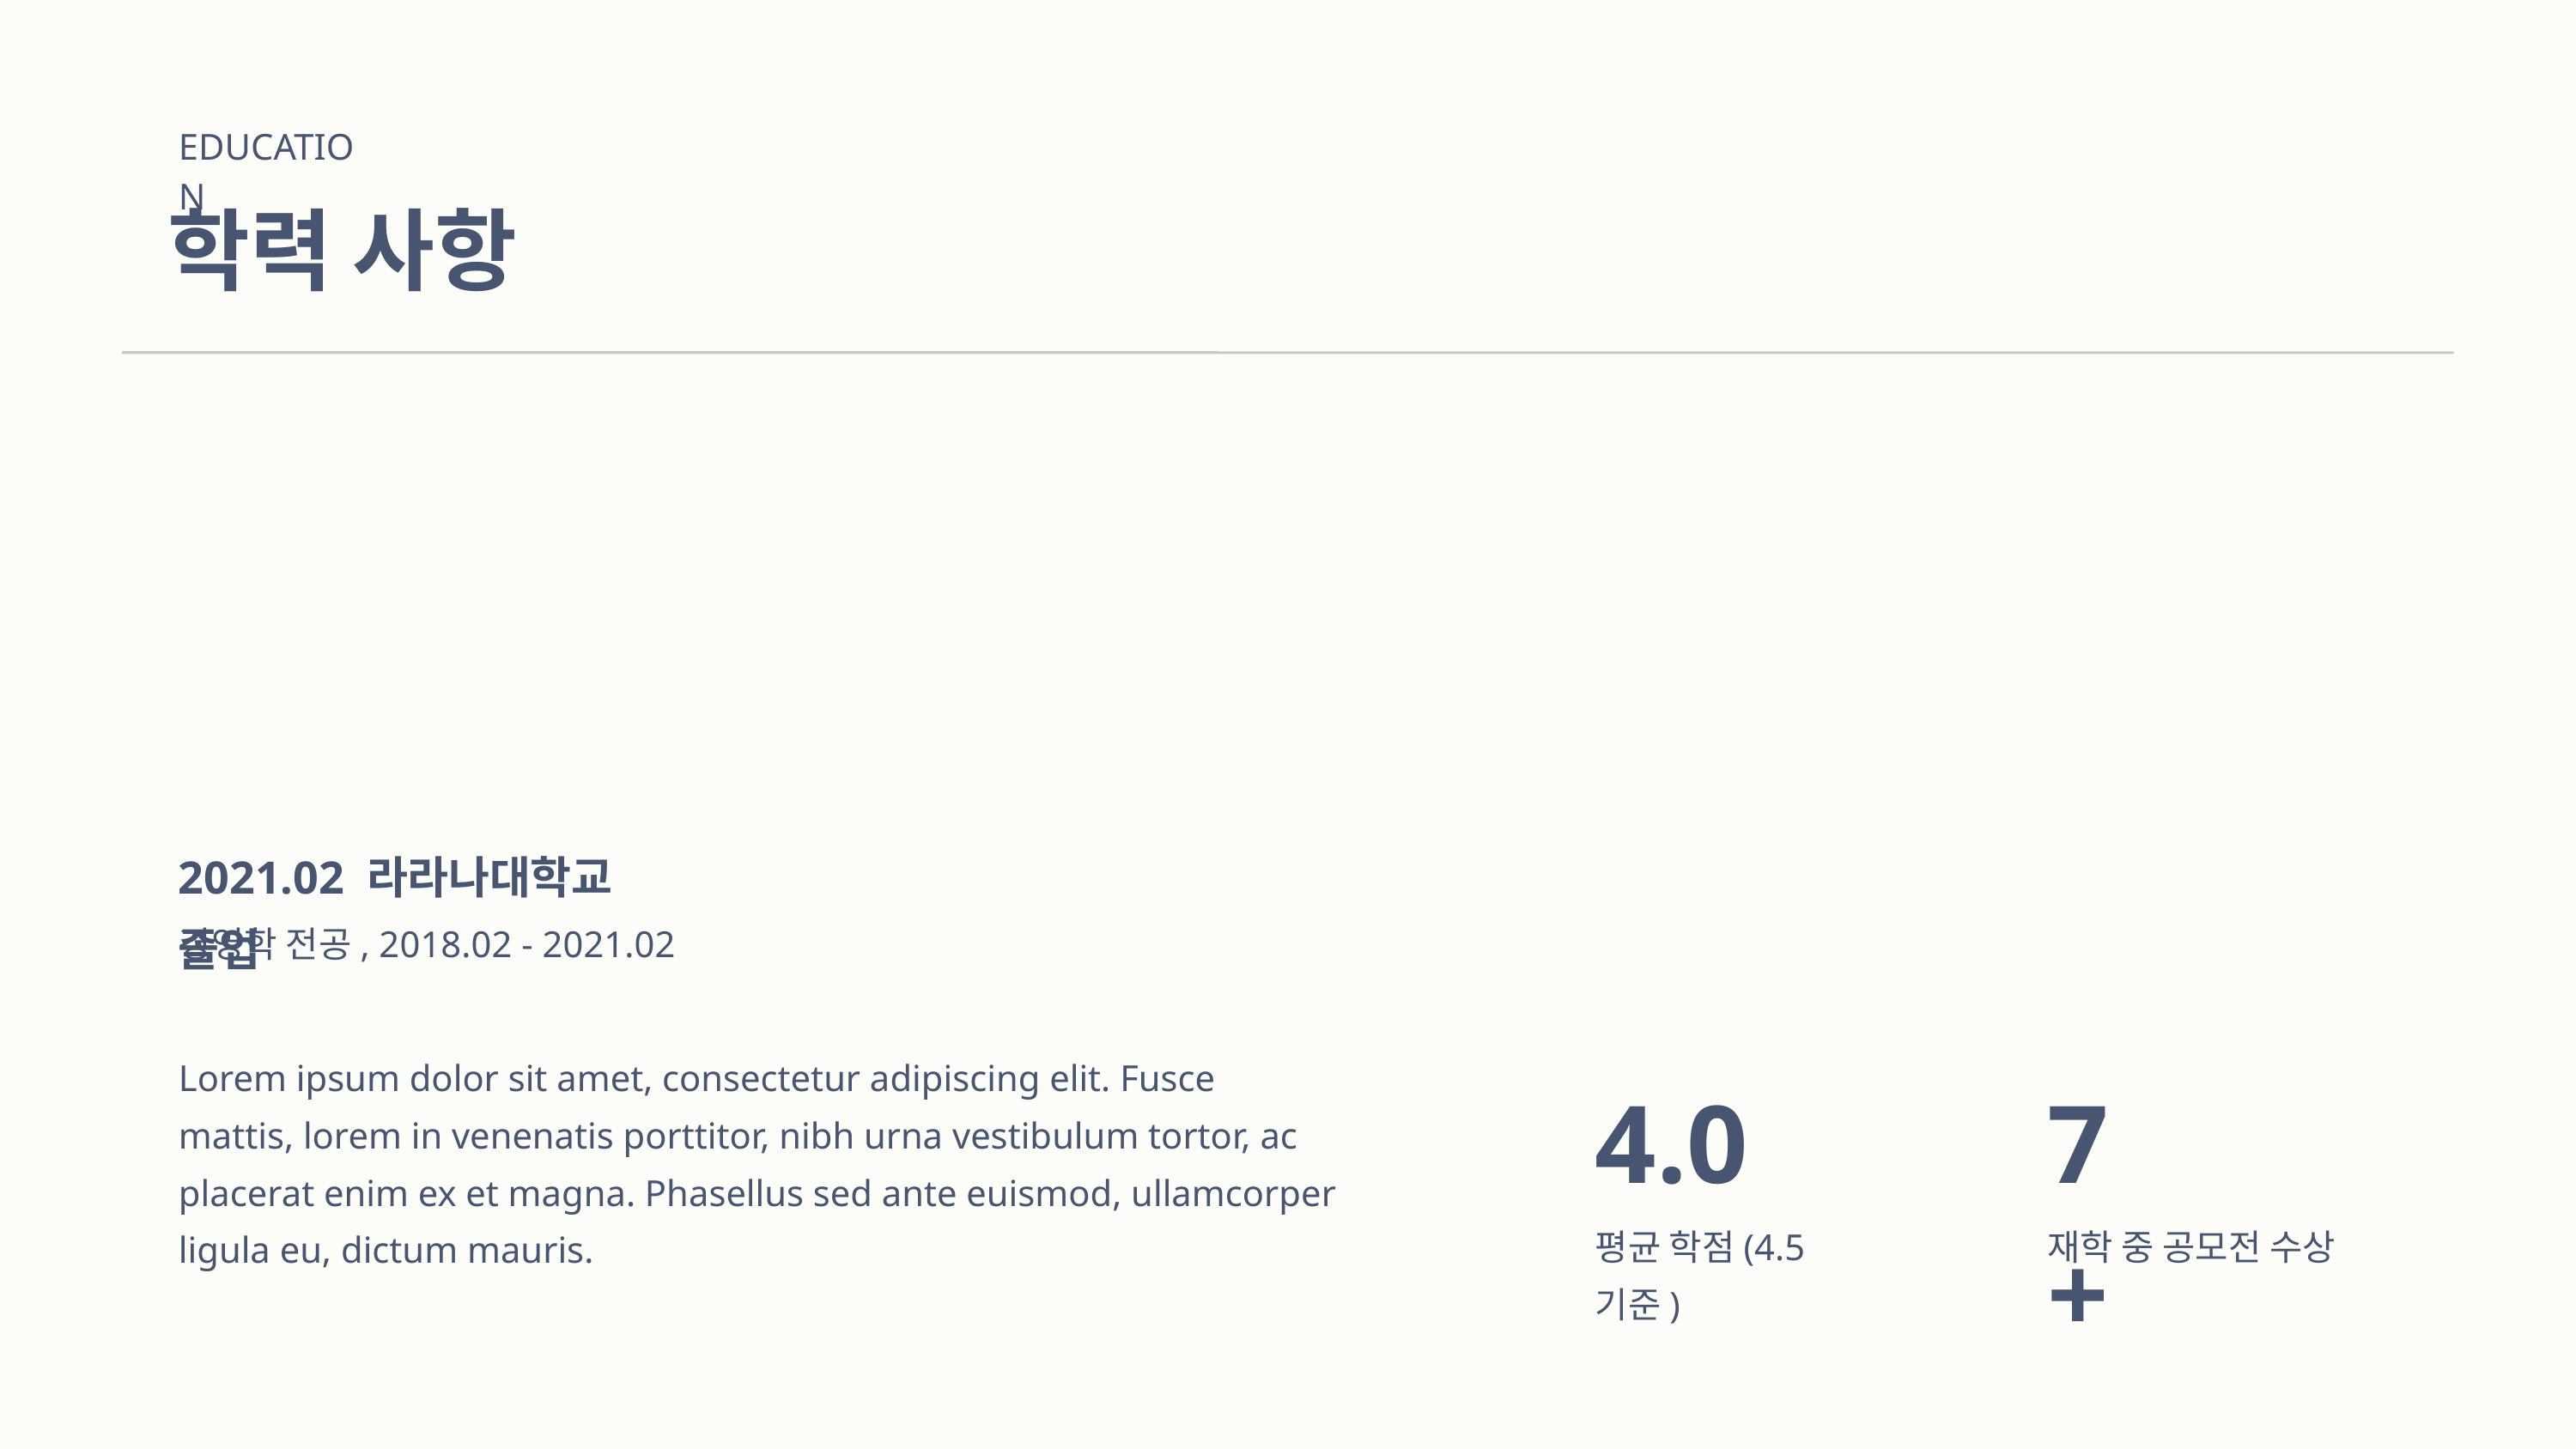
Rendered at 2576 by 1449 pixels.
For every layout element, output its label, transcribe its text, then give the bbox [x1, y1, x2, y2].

text_box 4.0 [1595, 1054, 1762, 1205]
text_box 평균 학점(4.5 기준) [1595, 1210, 1886, 1325]
text_box 학력 사항 [167, 176, 519, 302]
text_box 재학 중 공모전 수상 [2151, 1210, 2337, 1269]
text_box 7+ [2047, 1054, 2151, 1355]
text_box Lorem ipsum dolor sit amet, consectetur adipiscing elit. Fusce mattis, lorem in venenatis porttitor, nibh urna vestibulum tortor, ac placerat enim ex et magna. Phasellus sed ante euismod, ullamcorper ligula eu, dictum mauris. [178, 1041, 1340, 1271]
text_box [178, 841, 702, 959]
text_box EDUCATION [178, 117, 375, 217]
